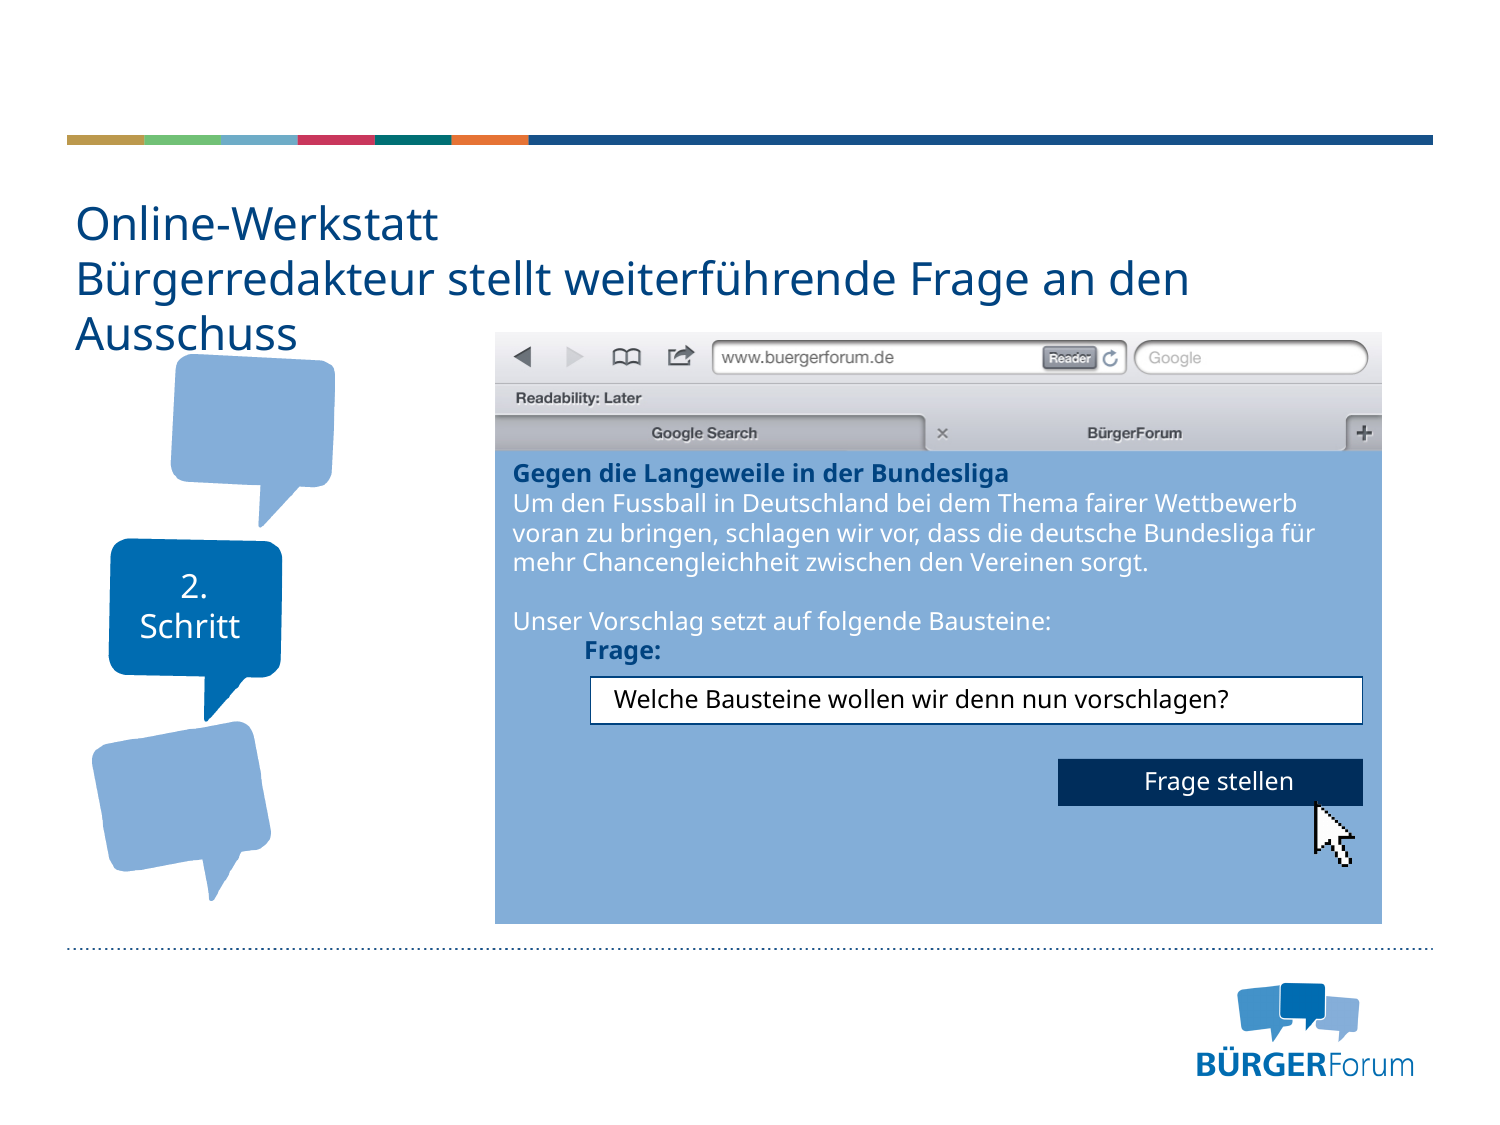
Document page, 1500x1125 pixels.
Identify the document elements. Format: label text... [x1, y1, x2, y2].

picture [1196, 980, 1415, 1078]
picture [67, 135, 1433, 145]
picture [494, 332, 1382, 924]
picture [67, 943, 1433, 950]
picture [92, 353, 335, 902]
title Online-Werkstatt Bürgerredakteur stellt weiterführende Frage an den Ausschuss [74, 194, 1426, 306]
